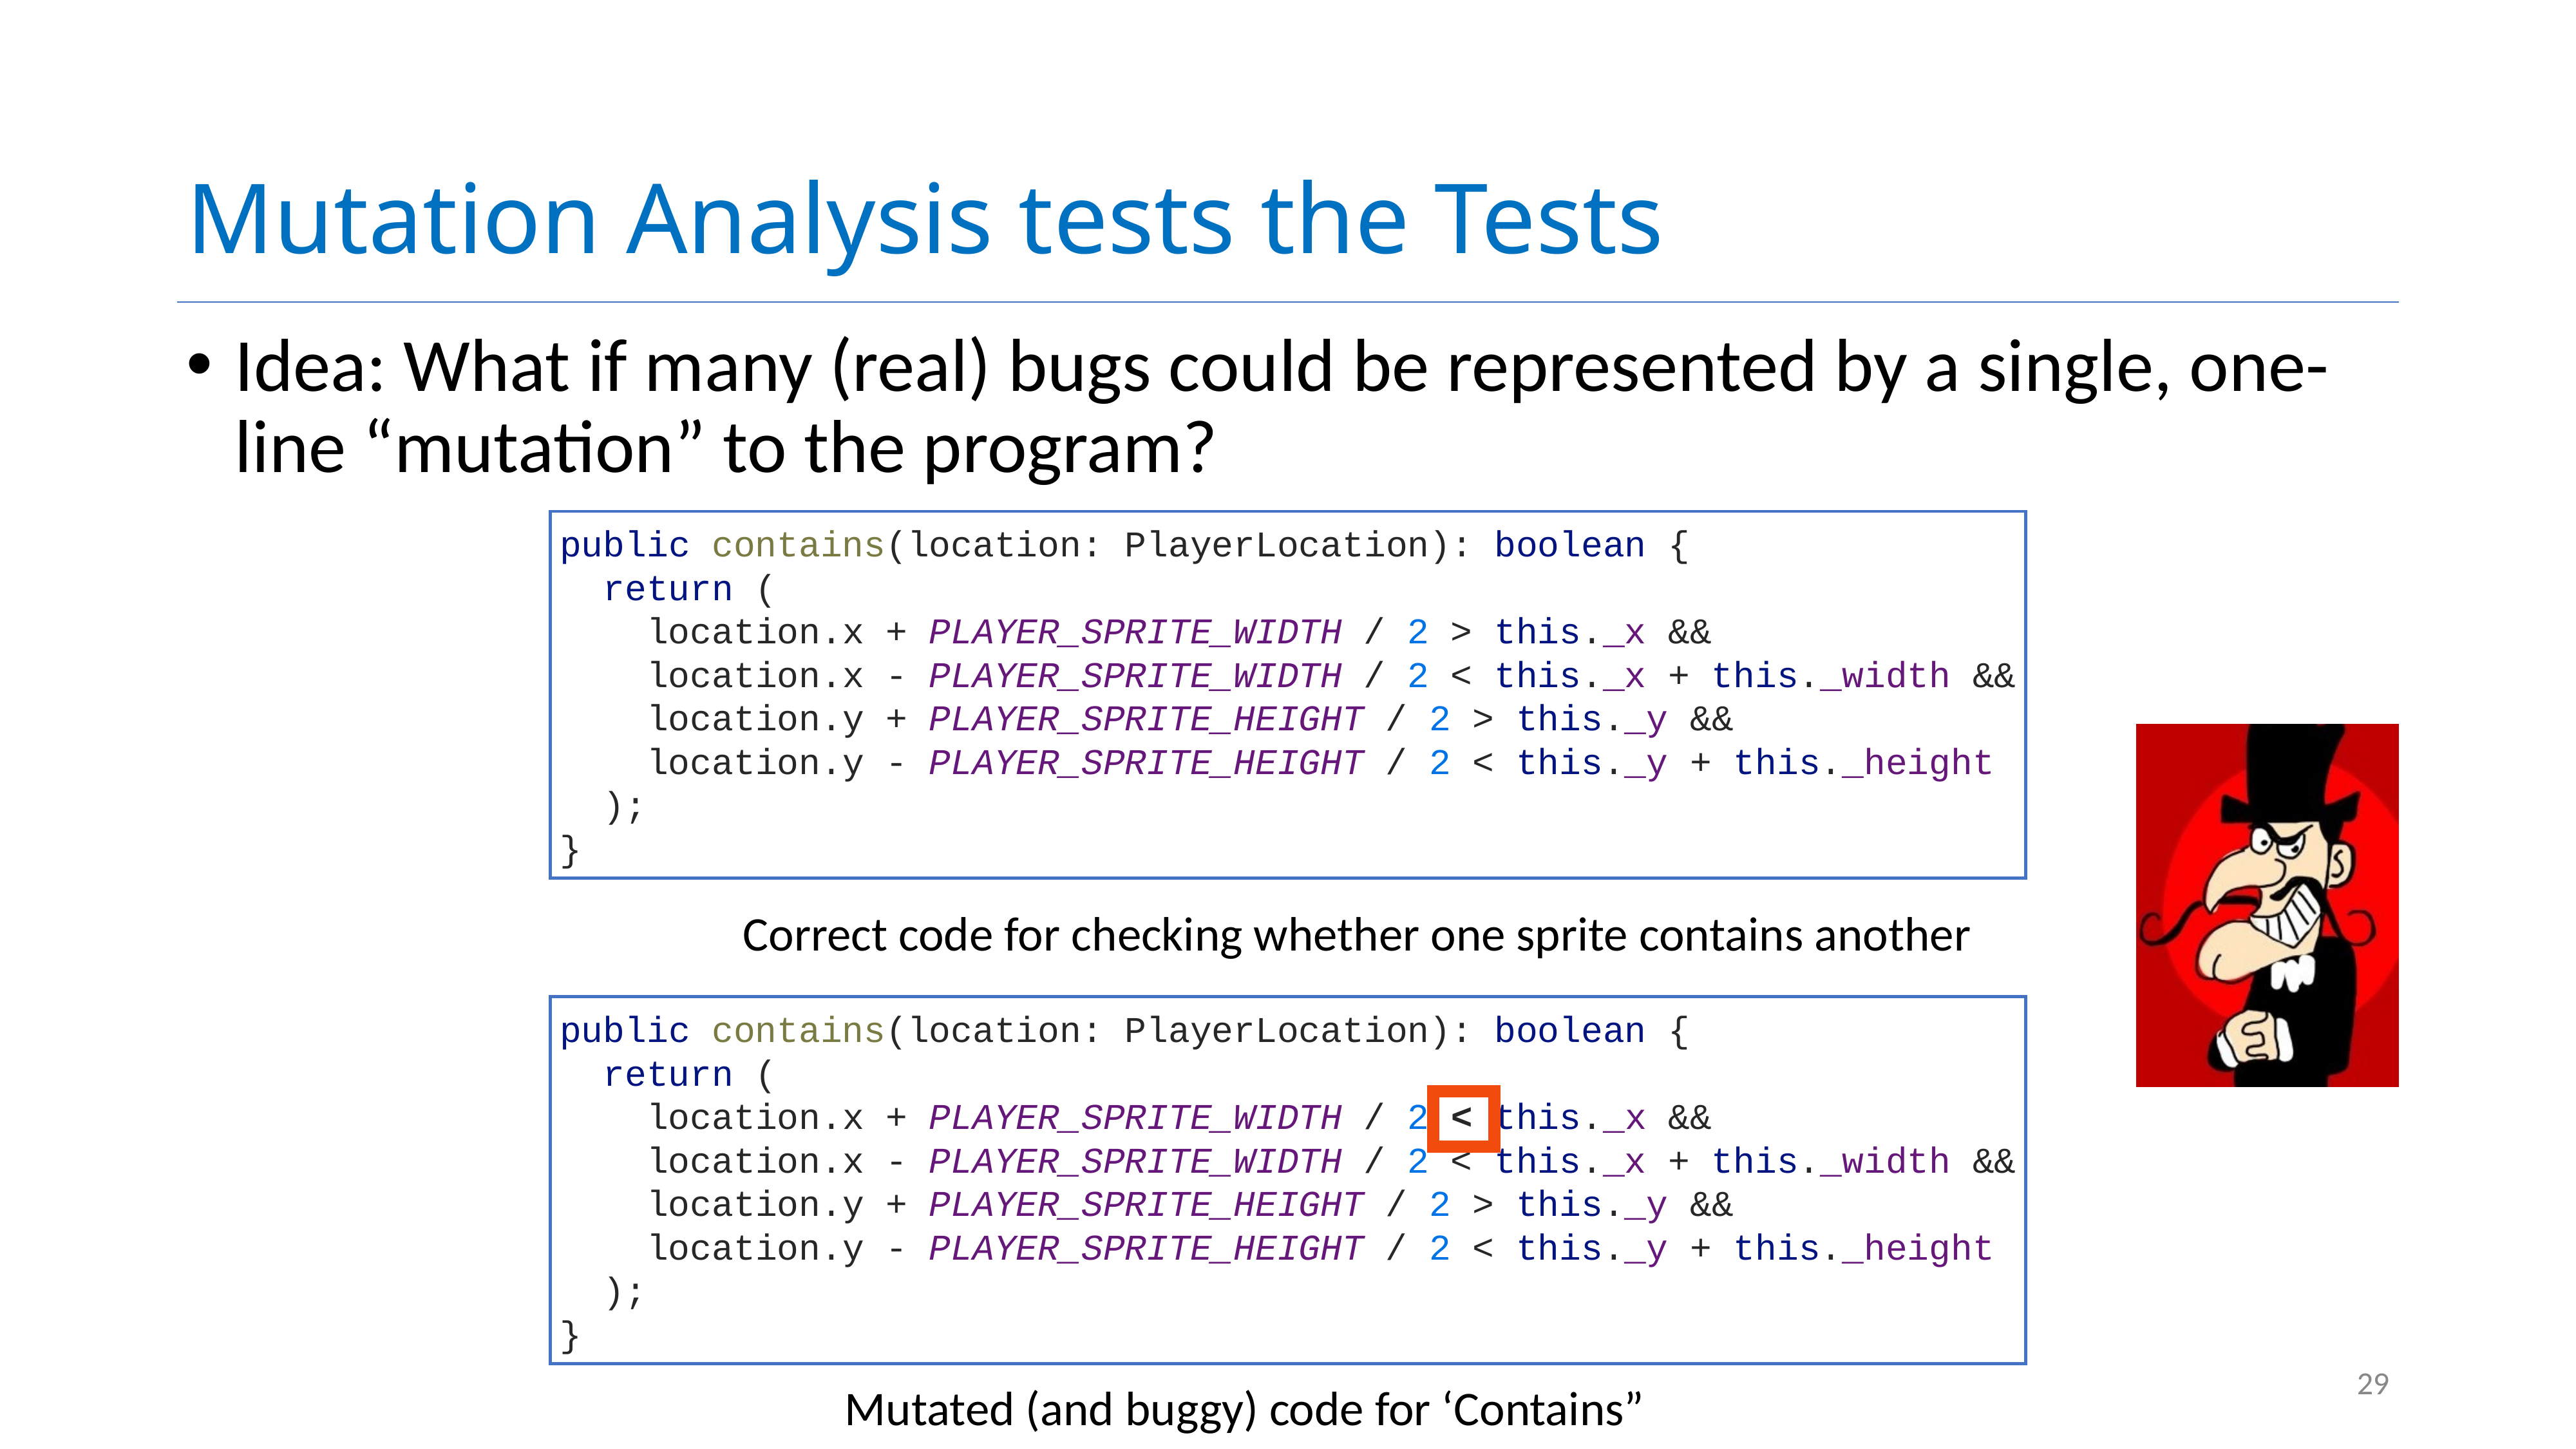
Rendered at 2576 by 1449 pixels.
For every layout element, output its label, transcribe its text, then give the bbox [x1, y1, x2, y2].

text_box public contains(location: PlayerLocation): boolean { return ( location.x + PLAYER_SPRITE_WIDTH / 2 < this._x && location.x - PLAYER_SPRITE_WIDTH / 2 < this._x + this._width && location.y + PLAYER_SPRITE_HEIGHT / 2 > this._y && location.y - PLAYER_SPRITE_HEIGHT / 2 < this._y + this._height ); } [550, 996, 2026, 1364]
text_box Correct code for checking whether one sprite contains another [734, 893, 1982, 971]
slide_number 29 [2344, 1355, 2400, 1408]
text_box Mutated (and buggy) code for ‘Contains” [835, 1367, 1655, 1445]
picture [2136, 724, 2400, 1088]
text_box [1433, 1091, 1495, 1147]
title Mutation Analysis tests the Tests [176, 3, 2400, 285]
text_box public contains(location: PlayerLocation): boolean { return ( location.x + PLAYER_SPRITE_WIDTH / 2 > this._x && location.x - PLAYER_SPRITE_WIDTH / 2 < this._x + this._width && location.y + PLAYER_SPRITE_HEIGHT / 2 > this._y && location.y - PLAYER_SPRITE_HEIGHT / 2 < this._y + this._height ); } [550, 511, 2026, 878]
list Idea: What if many (real) bugs could be represented by a single, one-line “mutation” to the program? [176, 316, 2400, 1238]
